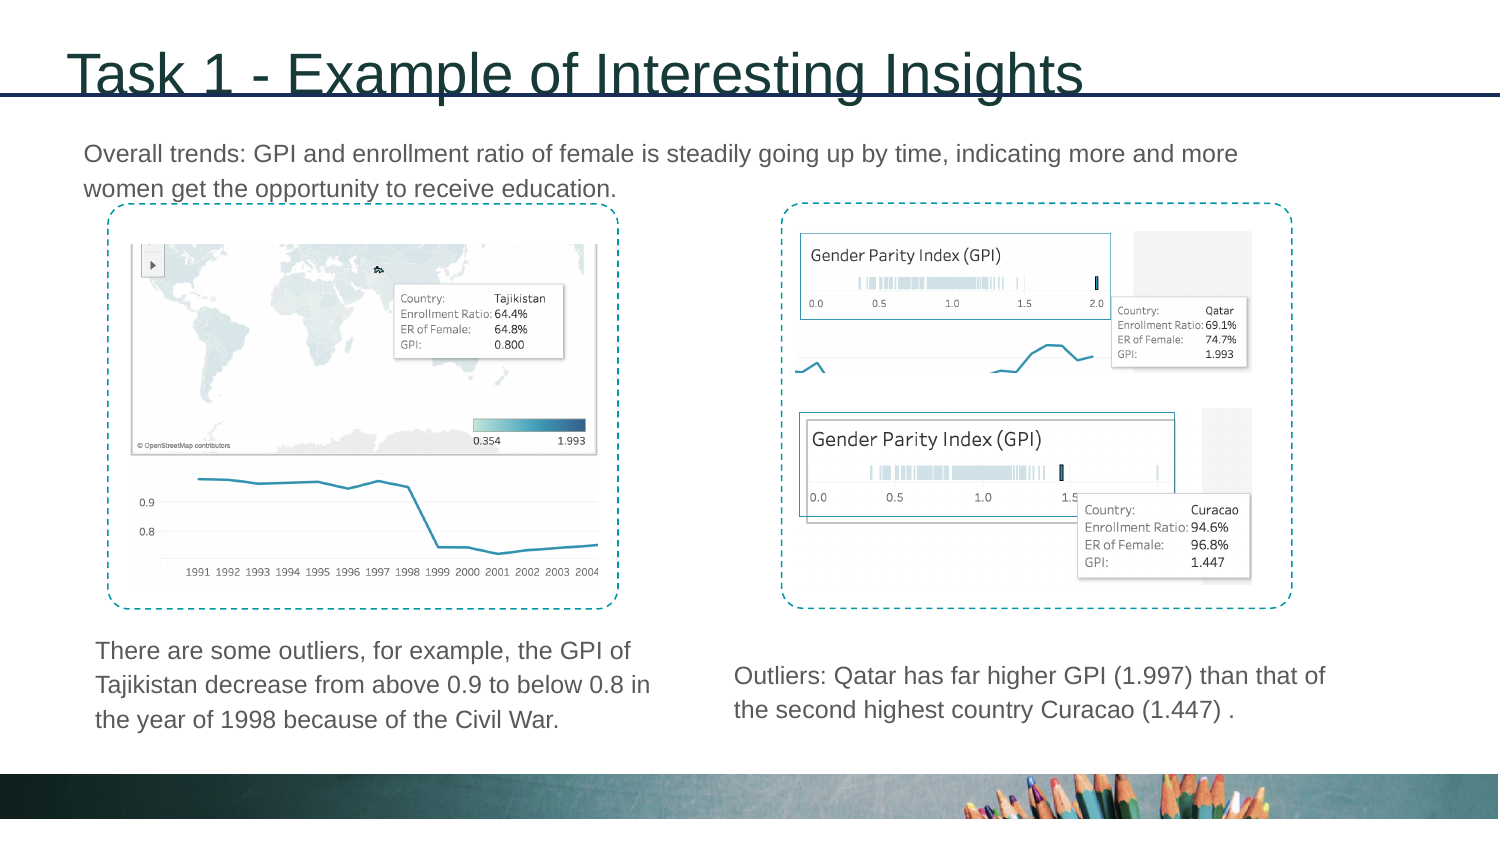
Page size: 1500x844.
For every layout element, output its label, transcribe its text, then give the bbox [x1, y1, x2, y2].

picture [0, 93, 1500, 97]
title Task 1 - Example of Interesting Insights [51, 10, 1449, 92]
text_box Outliers: Qatar has far higher GPI (1.997) than that of the second highest country Curacao (1.447) . [719, 627, 1344, 752]
list There are some outliers, for example, the GPI of Tajikistan decrease from above 0.9 to below 0.8 in the year of 1998 because of the Civil War. [80, 614, 697, 740]
text_box Overall trends: GPI and enrollment ratio of female is steadily going up by time, indicating more and more women get the opportunity to receive education. [68, 116, 1325, 220]
text_box [781, 220, 1292, 609]
picture [794, 231, 1252, 373]
picture [127, 243, 599, 590]
picture [794, 408, 1252, 586]
picture [0, 774, 1499, 819]
text_box [107, 203, 619, 609]
